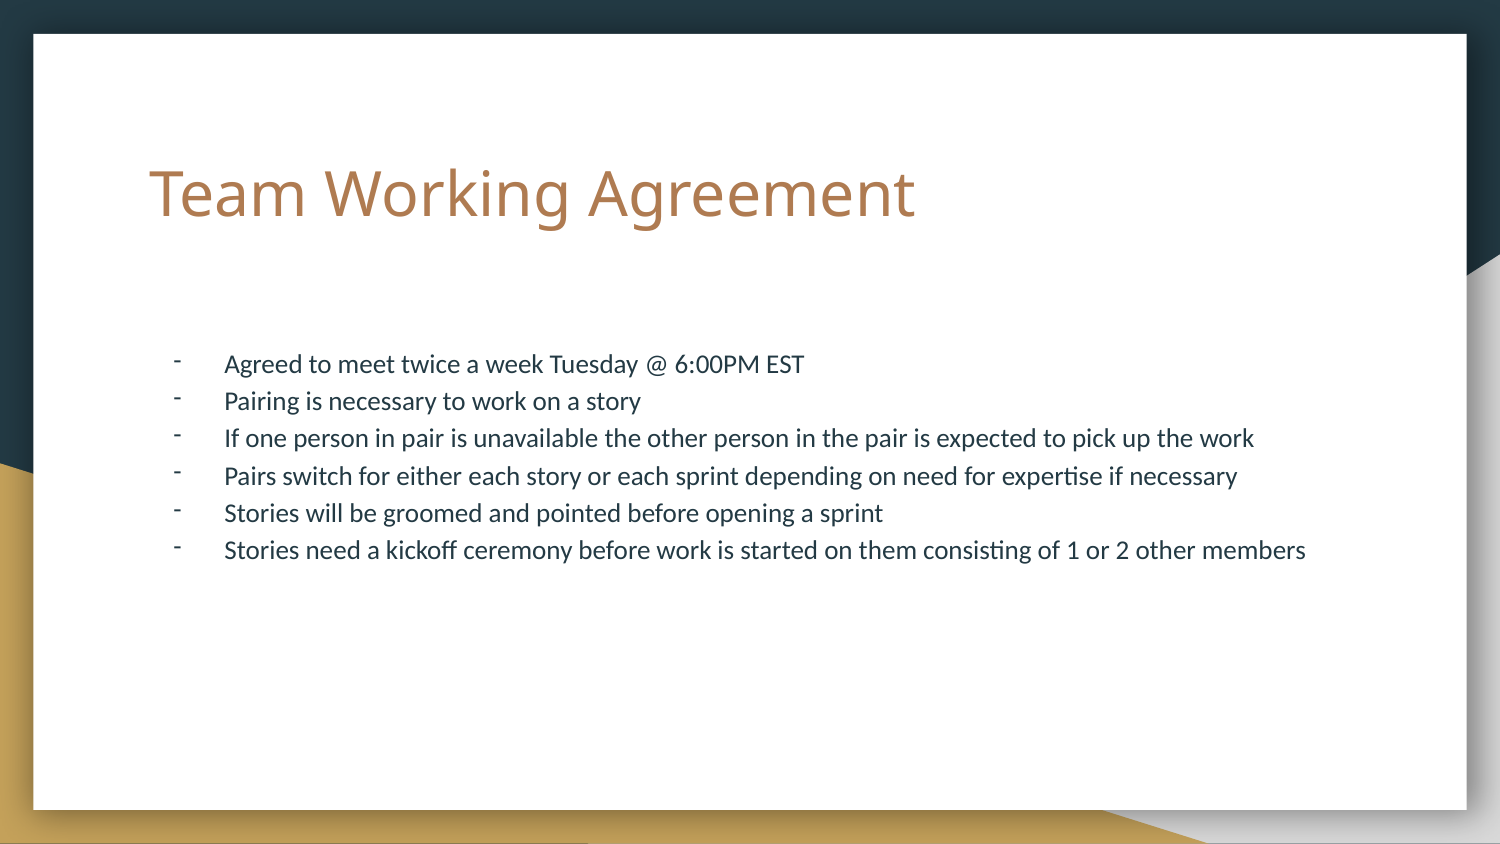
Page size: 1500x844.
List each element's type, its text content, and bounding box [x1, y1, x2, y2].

title Team Working Agreement [134, 138, 1366, 296]
list Agreed to meet twice a week Tuesday @ 6:00PM EST Pairing is necessary to work on a story If one person in pair is unavailable the other person in the pair is expected to pick up the work Pairs switch for either each story or each sprint depending on need for expertise if necessary Stories will be groomed and pointed before opening a sprint Stories need a kickoff ceremony before work is started on them consisting of 1 or 2 other members [134, 326, 1366, 729]
